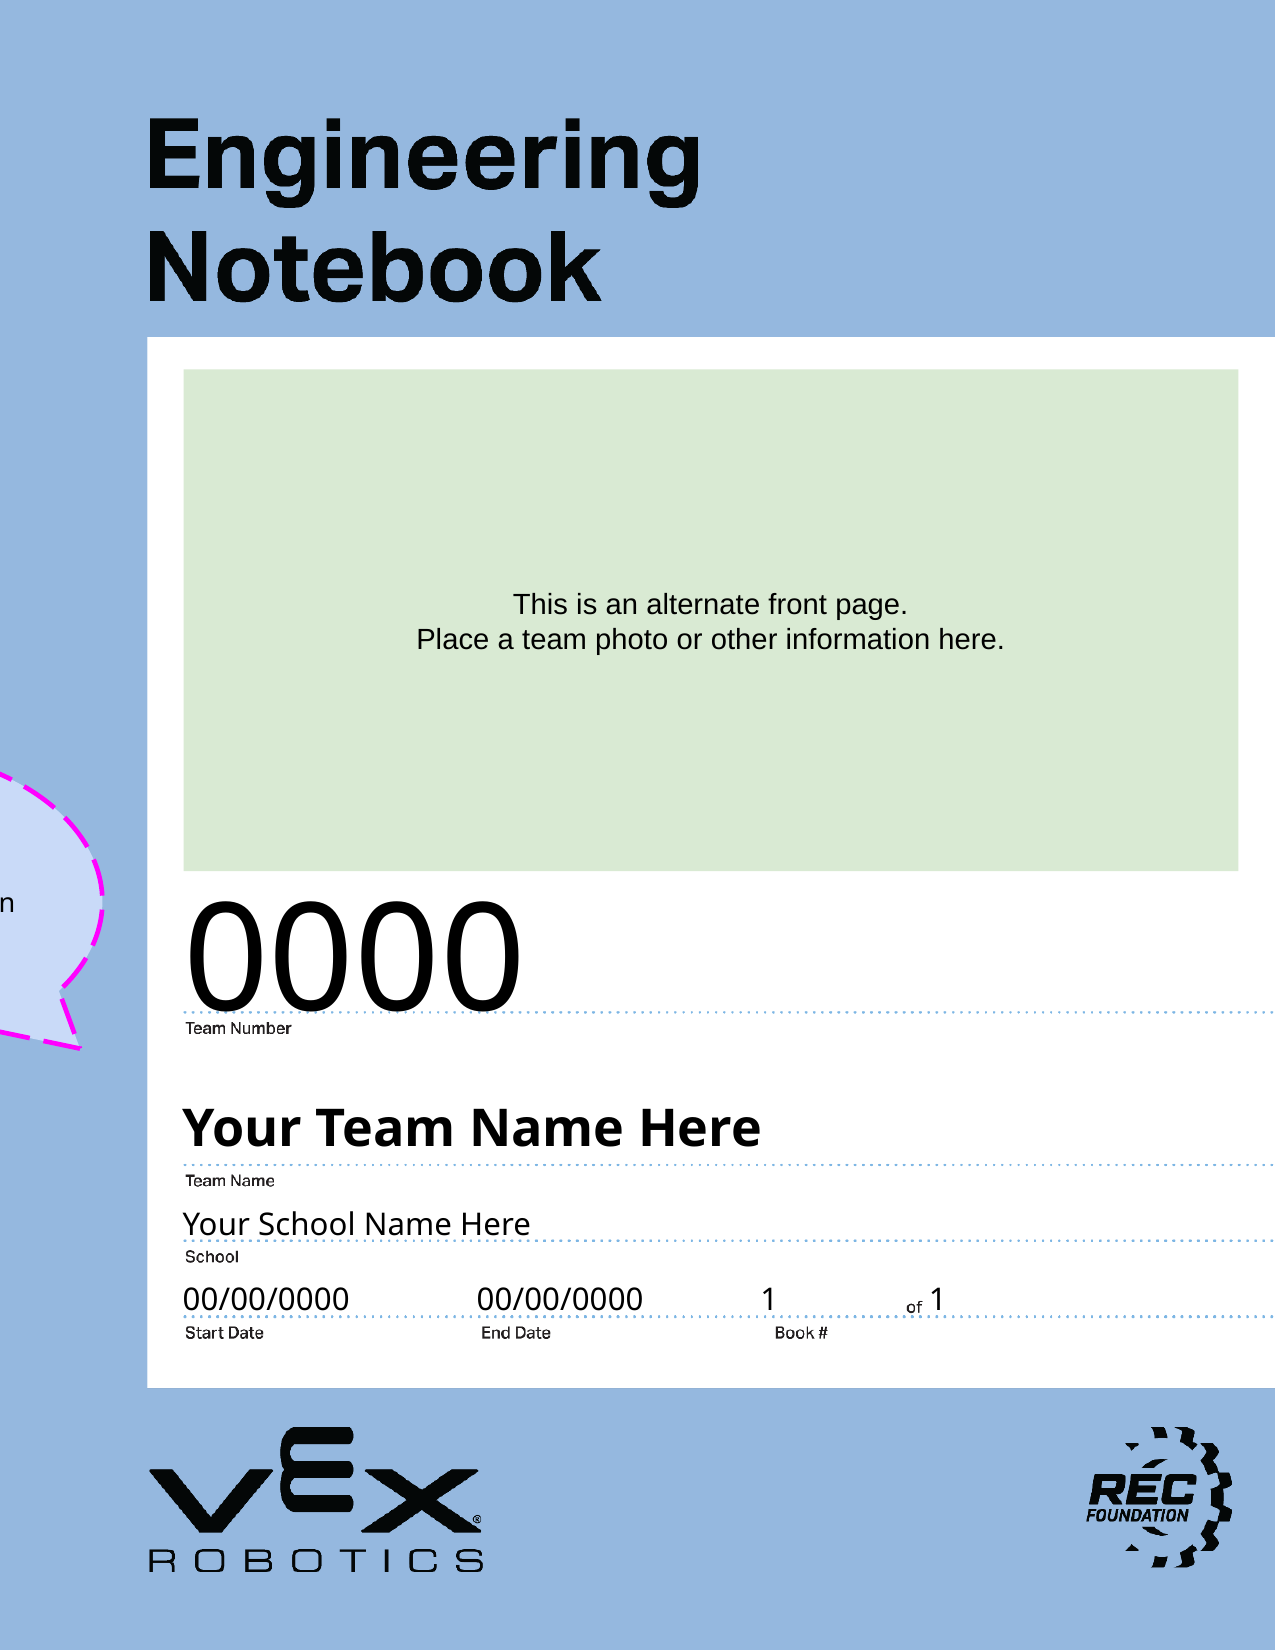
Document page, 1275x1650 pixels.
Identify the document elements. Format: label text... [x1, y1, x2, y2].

picture [0, 0, 1275, 1650]
text_box This is an alternate front page. Place a team photo or other information here. [183, 369, 1239, 872]
text_box 00/00/0000 [182, 1278, 467, 1318]
text_box 00/00/0000 [476, 1278, 761, 1318]
text_box 0000 [183, 859, 976, 1017]
text_box Your School Name Here [182, 1203, 1275, 1243]
text_box Your Team Name Here [182, 1090, 1256, 1161]
text_box Right click me and select “Format Background” and then choose your team’s favorite color! [0, 774, 103, 1049]
text_box 1 [760, 1279, 873, 1316]
text_box 1 [928, 1279, 1078, 1316]
